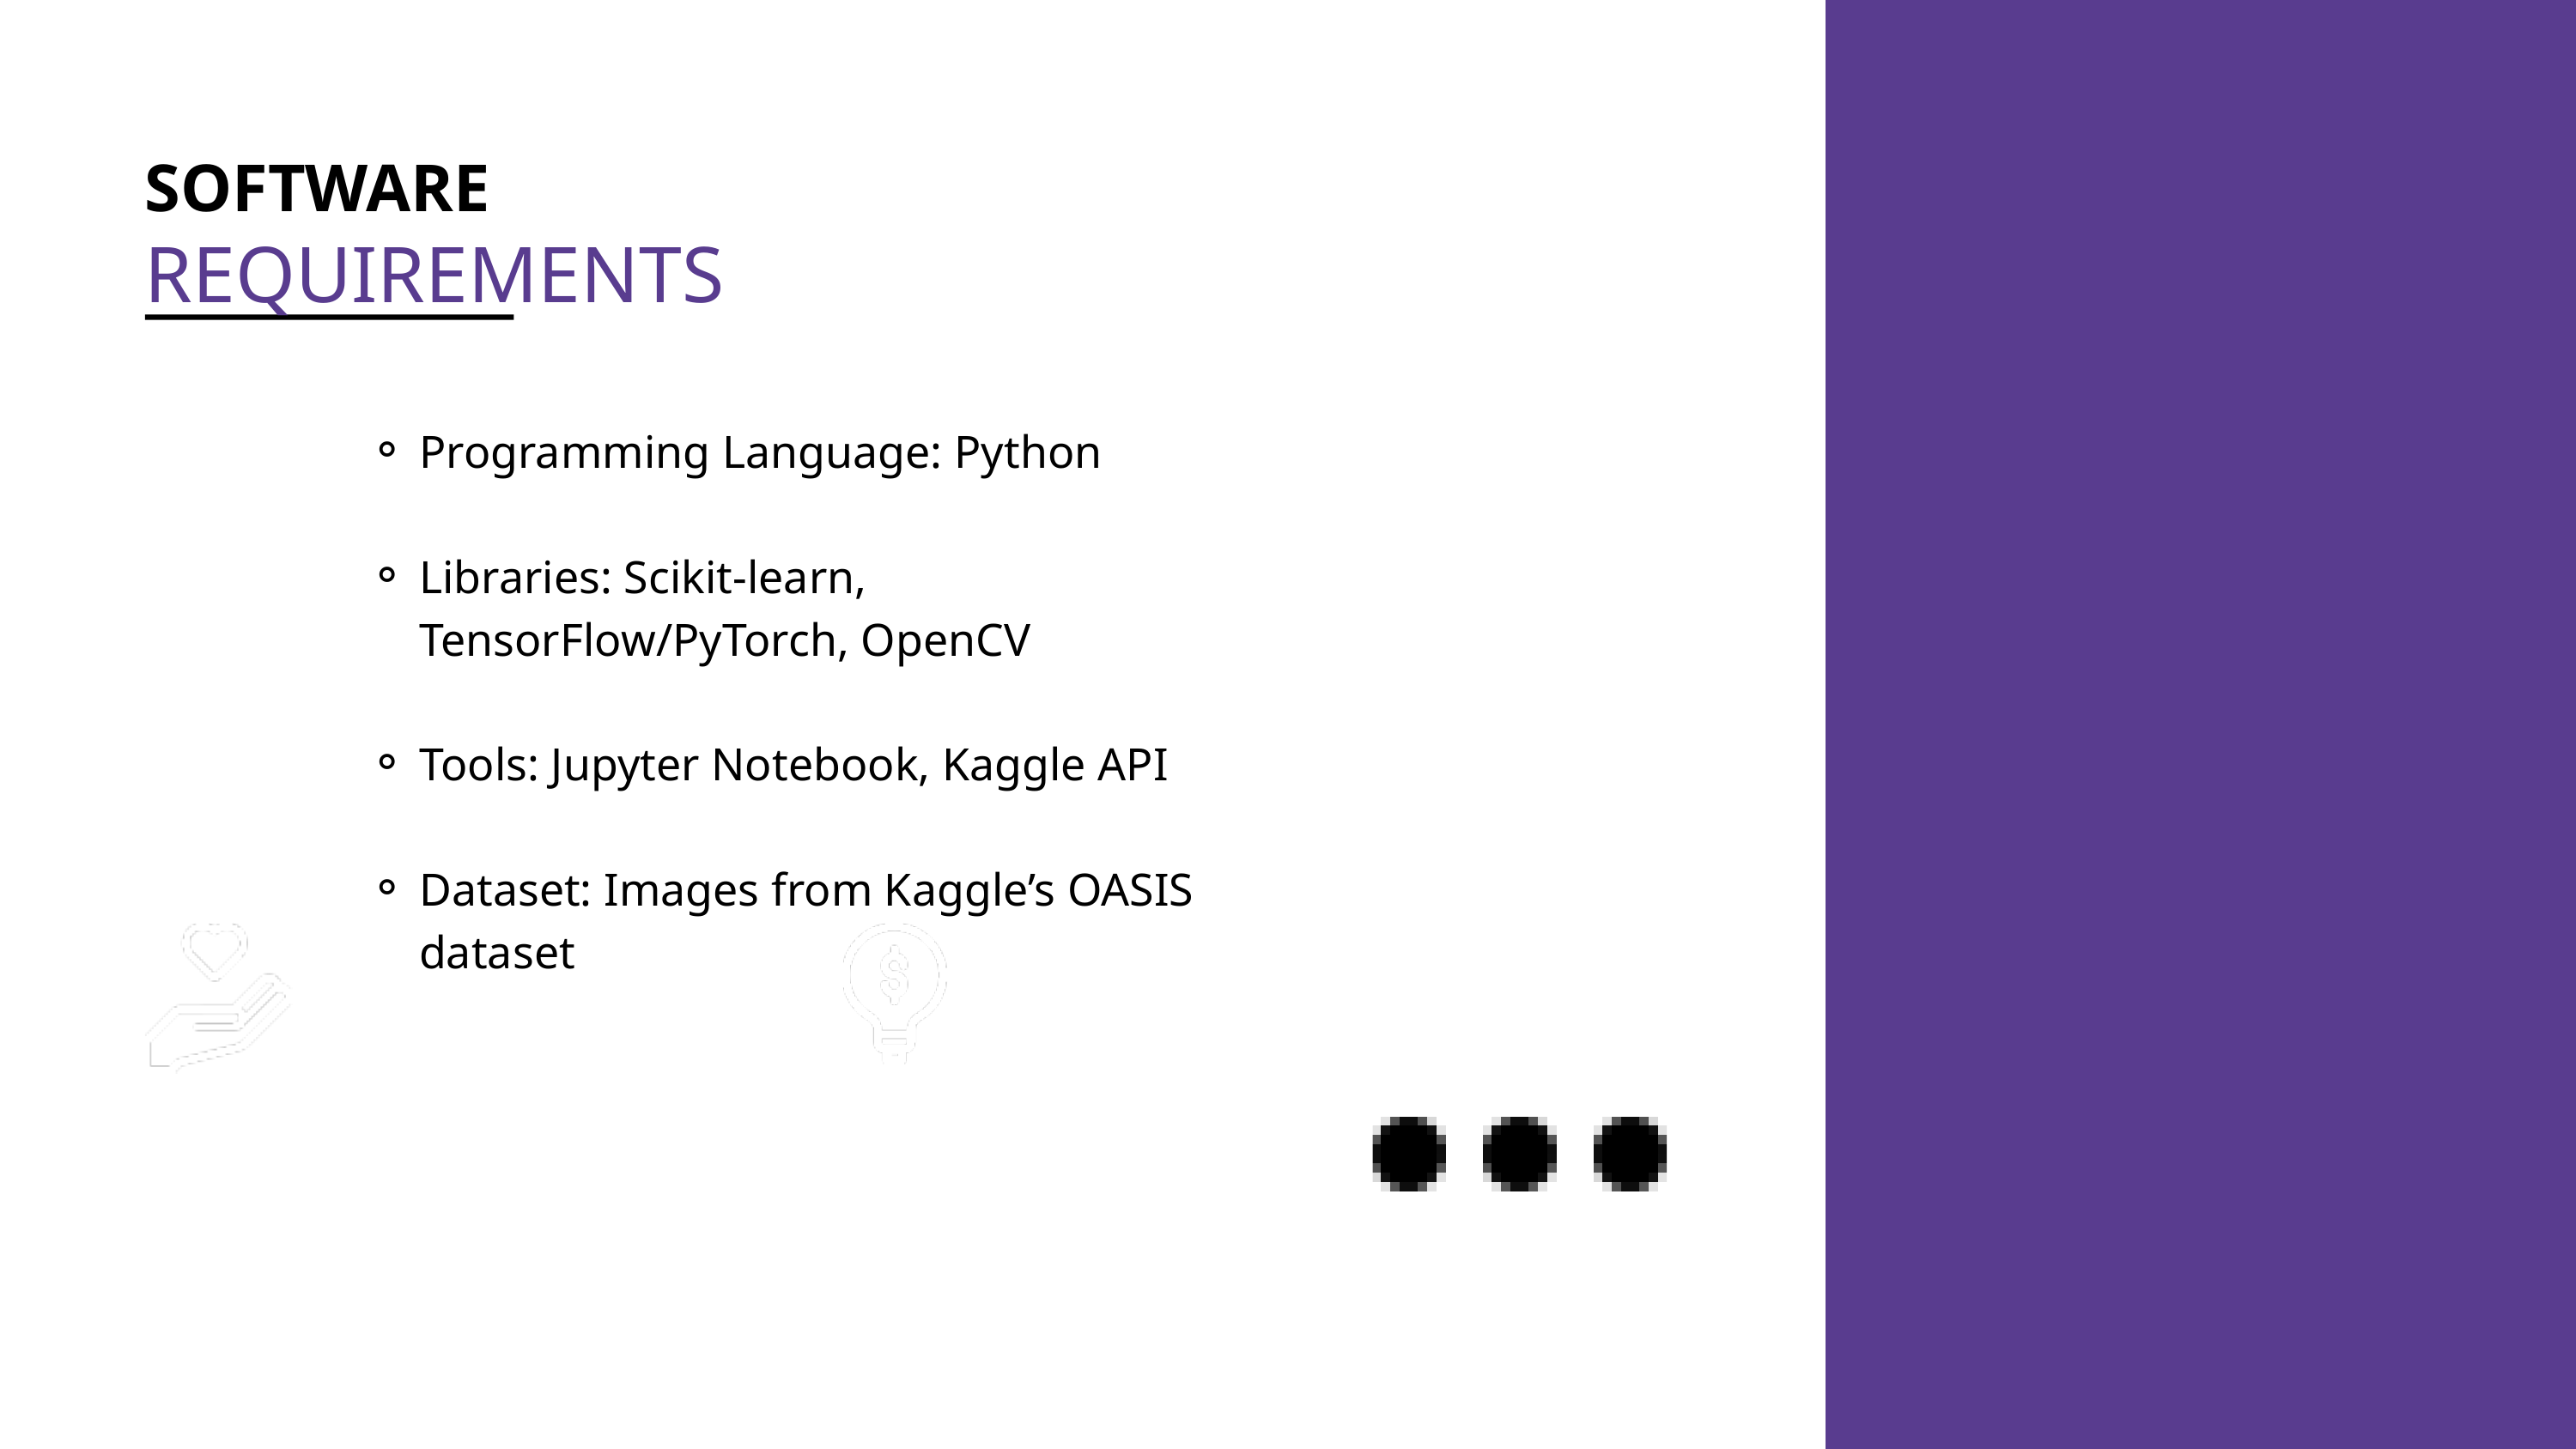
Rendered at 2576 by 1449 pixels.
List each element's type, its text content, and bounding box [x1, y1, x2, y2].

text_box [1372, 1117, 1668, 1191]
text_box SOFTWARE [144, 134, 604, 225]
text_box [842, 1040, 948, 1065]
text_box Programming Language: Python Libraries: Scikit-learn, TensorFlow/PyTorch, OpenCV Tools: Jupyter Notebook, Kaggle API Dataset: Images from Kaggle’s OASIS dataset [267, 415, 1226, 1040]
text_box [144, 923, 293, 1074]
text_box REQUIREMENTS [144, 210, 843, 318]
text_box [1825, 0, 2576, 1449]
